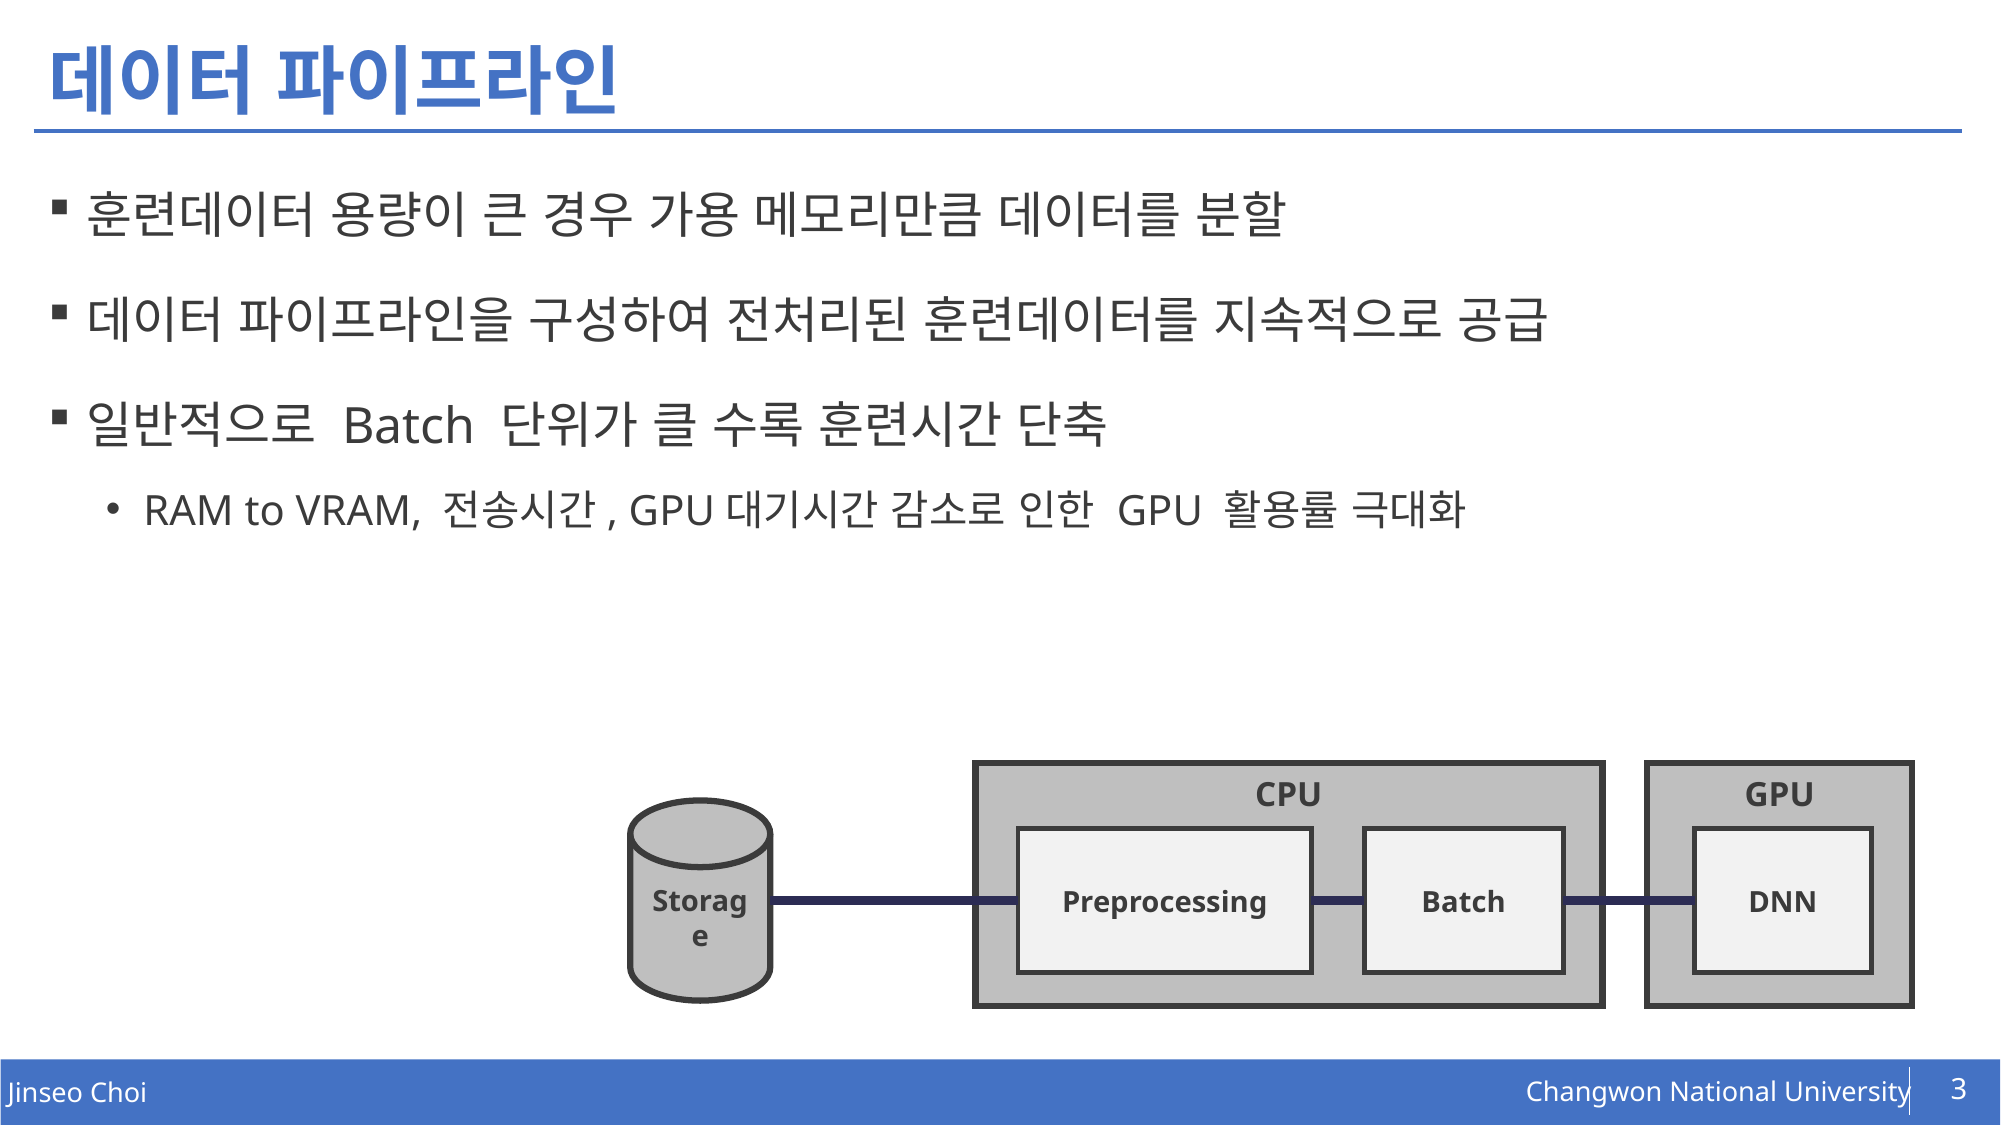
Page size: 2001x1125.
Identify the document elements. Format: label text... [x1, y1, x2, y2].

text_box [630, 763, 1913, 1007]
list 훈련데이터 용량이 큰 경우 가용 메모리만큼 데이터를 분할 데이터 파이프라인을 구성하여 전처리된 훈련데이터를 지속적으로 공급 일반적으로 Batch 단위가 클 수록 훈련시간 단축 RAM to VRAM, 전송시간, GPU대기시간 감소로 인한 GPU 활용률 극대화 [33, 152, 1963, 997]
title 데이터 파이프라인 [33, 27, 1963, 143]
slide_number 3 [1922, 1060, 1996, 1121]
